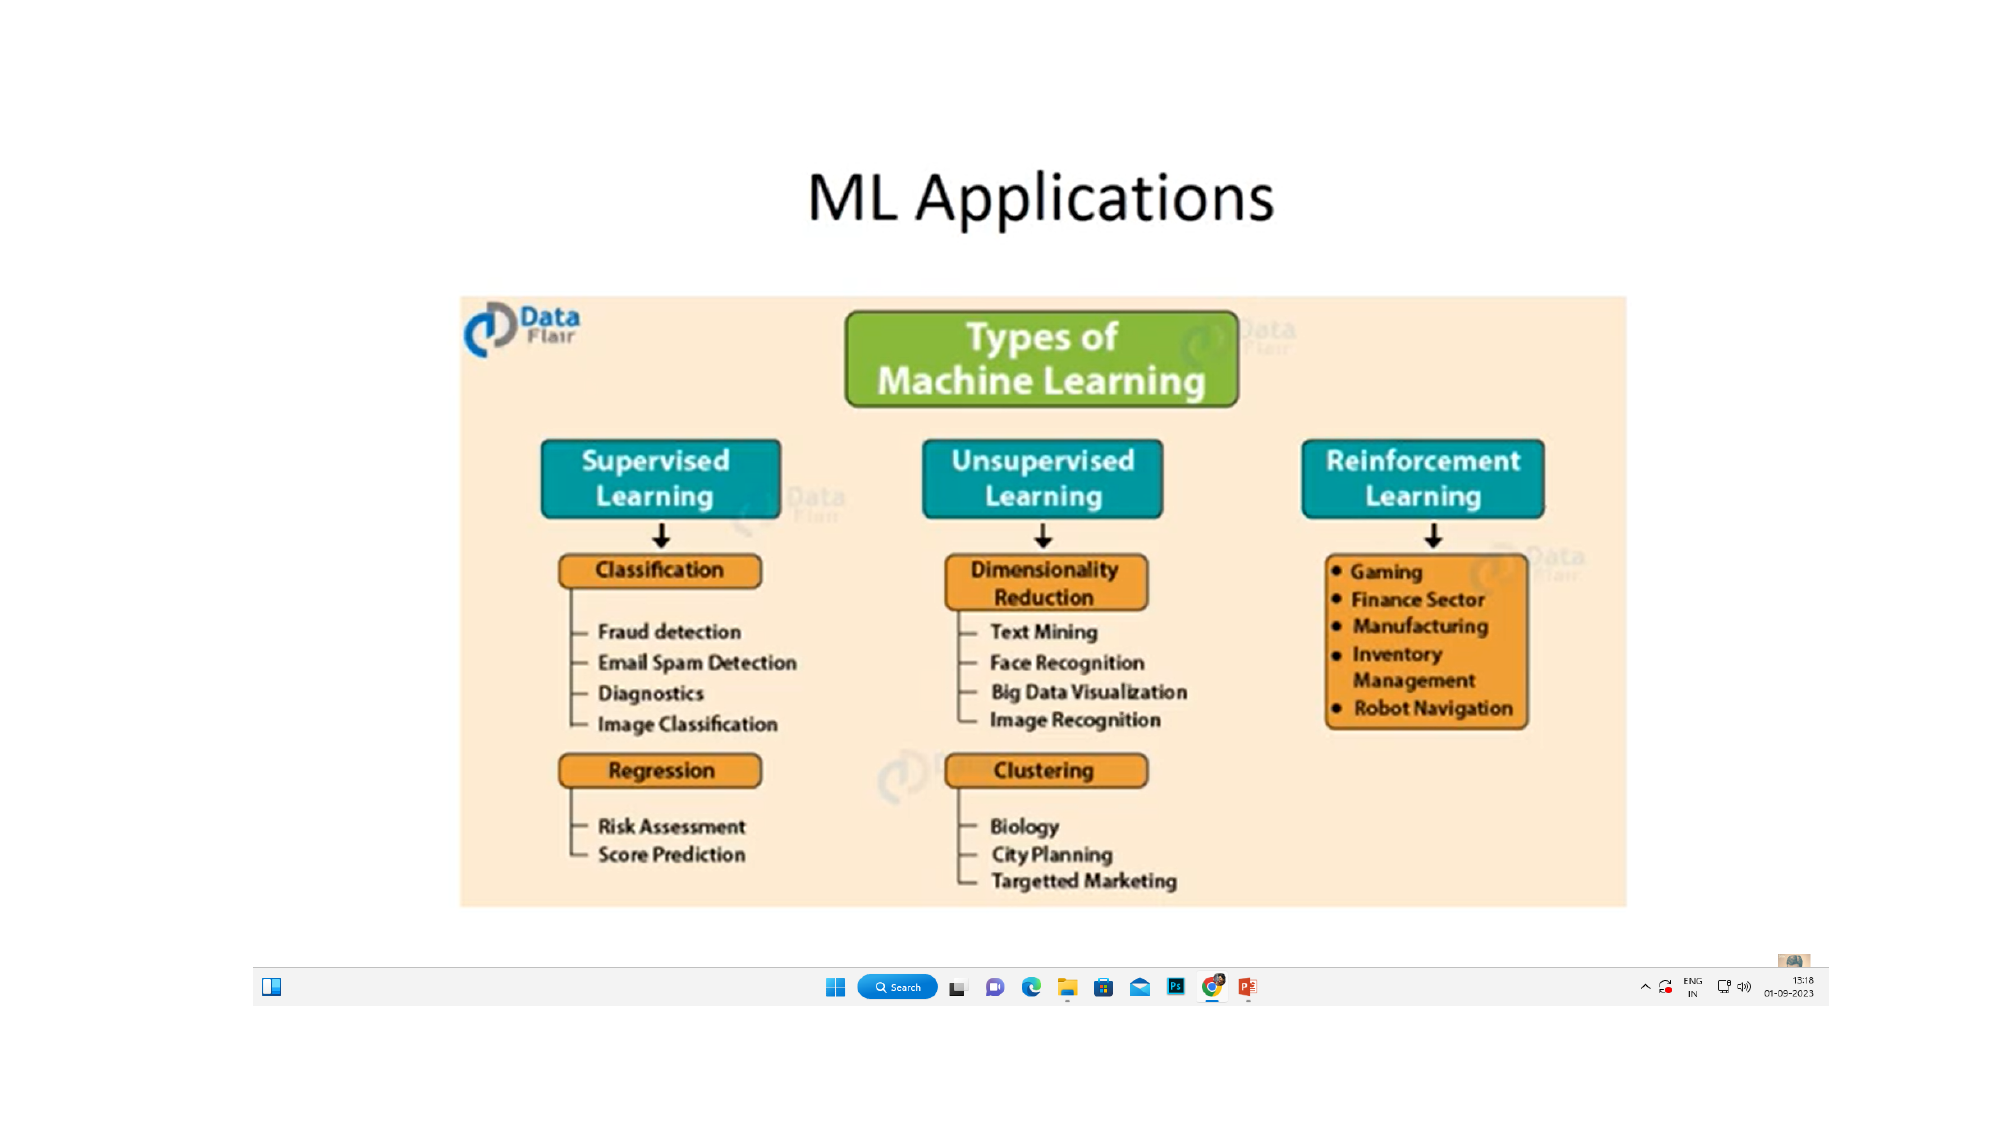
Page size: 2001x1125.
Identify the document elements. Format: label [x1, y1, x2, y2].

list [253, 119, 1829, 1006]
